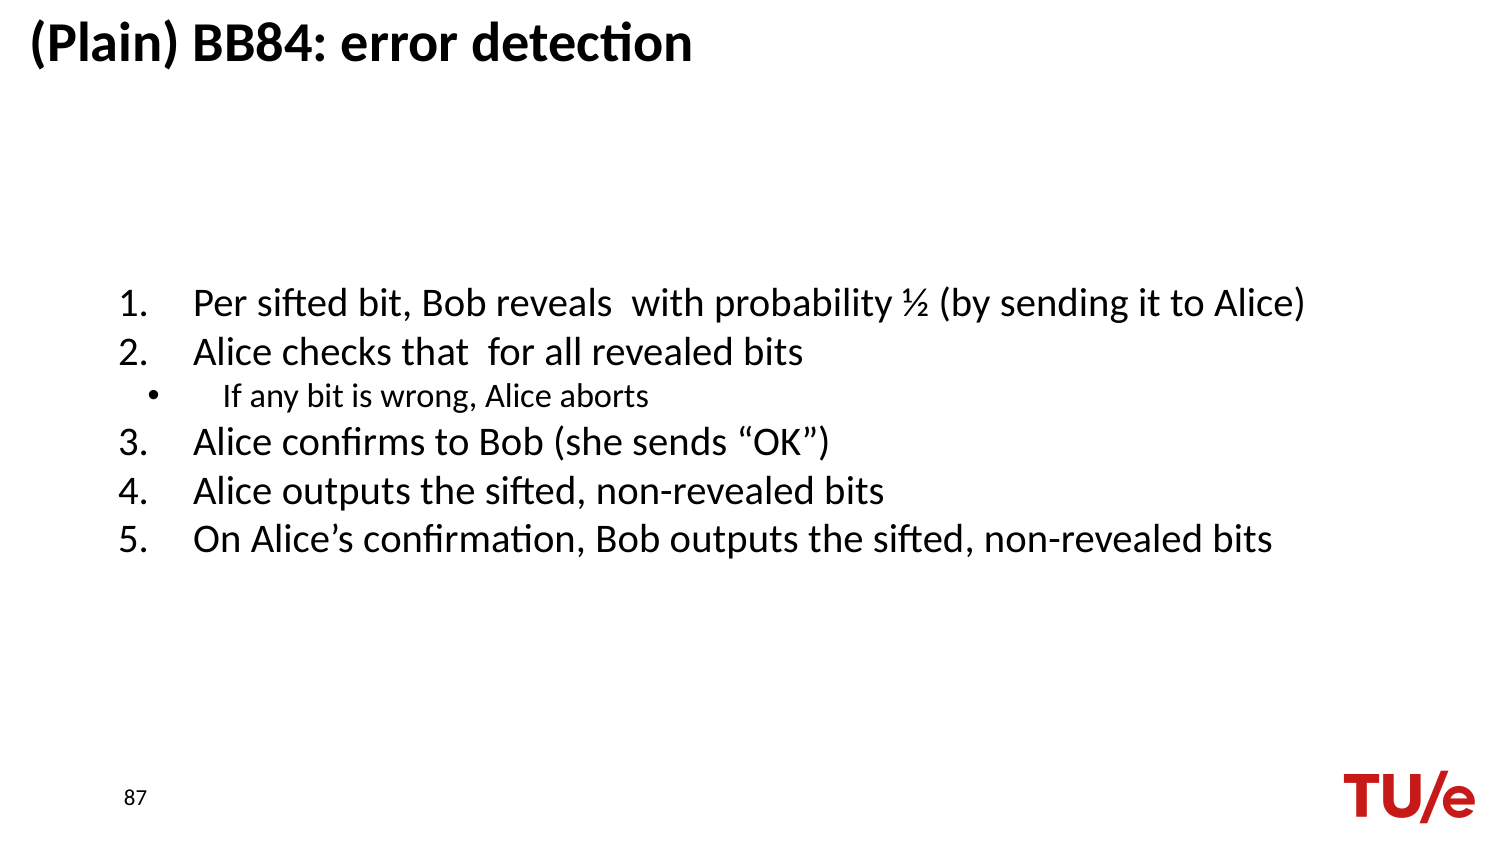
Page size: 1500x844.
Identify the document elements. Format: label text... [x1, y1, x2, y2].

title (Plain) BB84: error detection [0, 0, 1500, 89]
slide_number 87 [0, 749, 1338, 844]
picture [1338, 749, 1500, 844]
